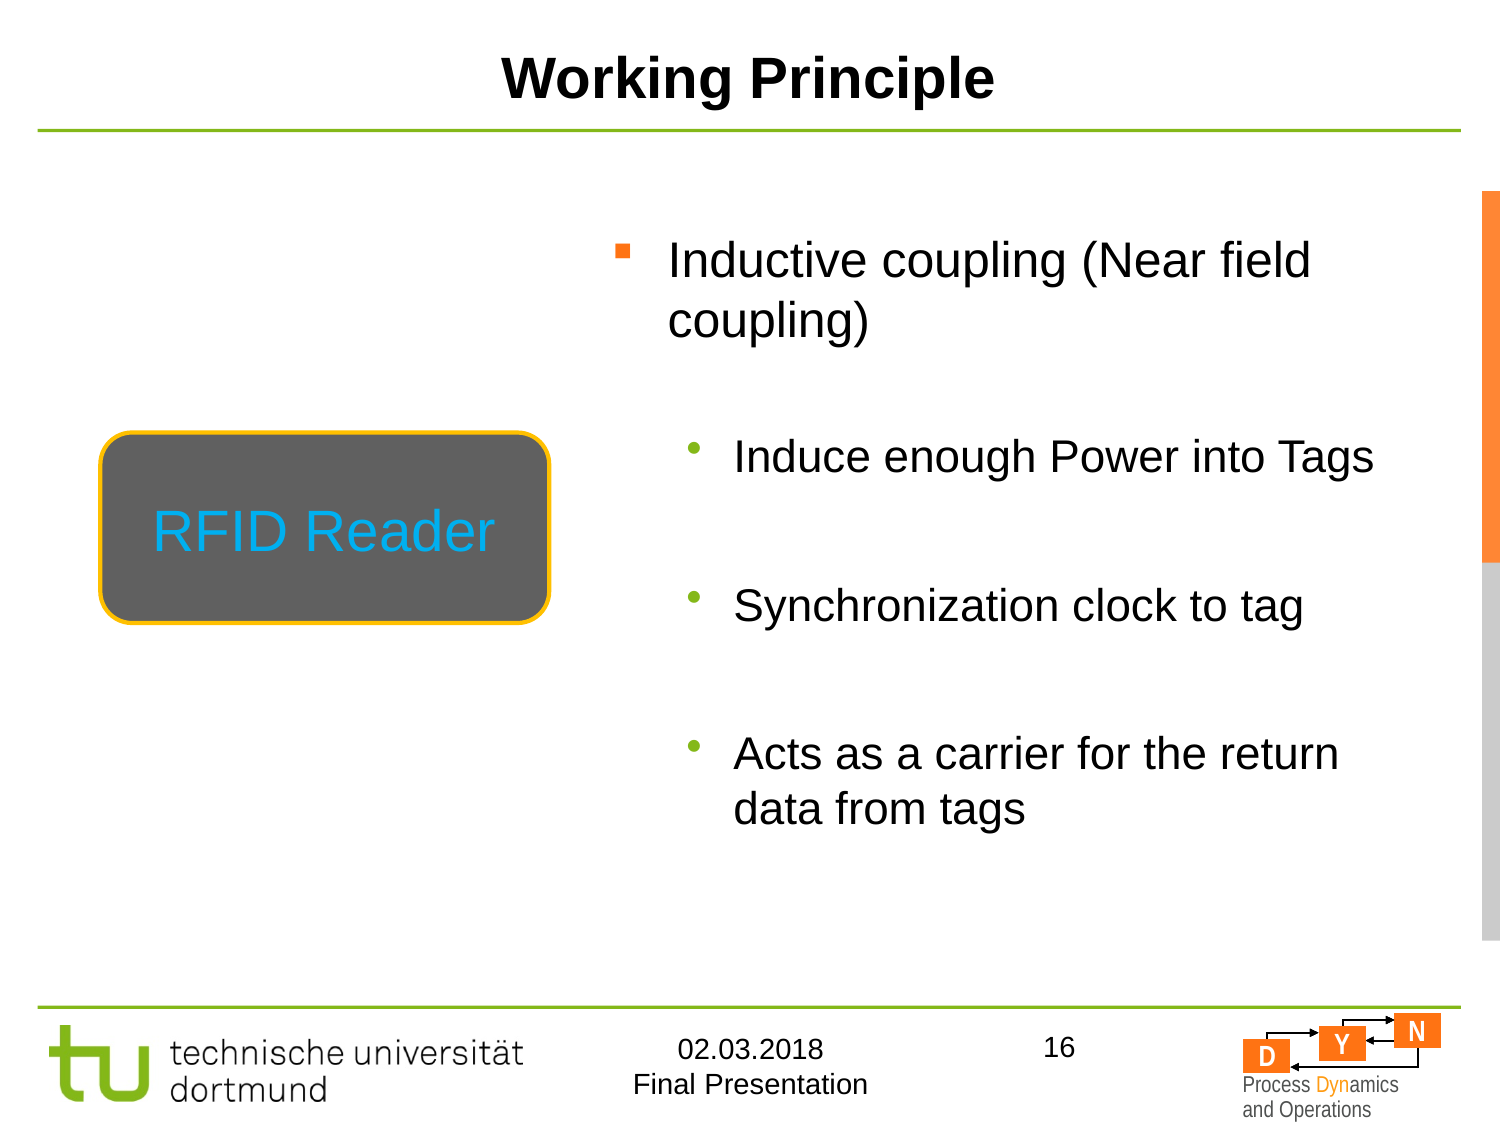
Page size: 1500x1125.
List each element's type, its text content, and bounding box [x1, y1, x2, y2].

list Inductive coupling (Near field coupling) Induce enough Power into Tags Synchronization clock to tag Acts as a carrier for the return data from tags [596, 220, 1416, 989]
picture [49, 1025, 523, 1102]
text_box RFID Reader [98, 430, 552, 626]
title Working Principle [81, 10, 1417, 141]
